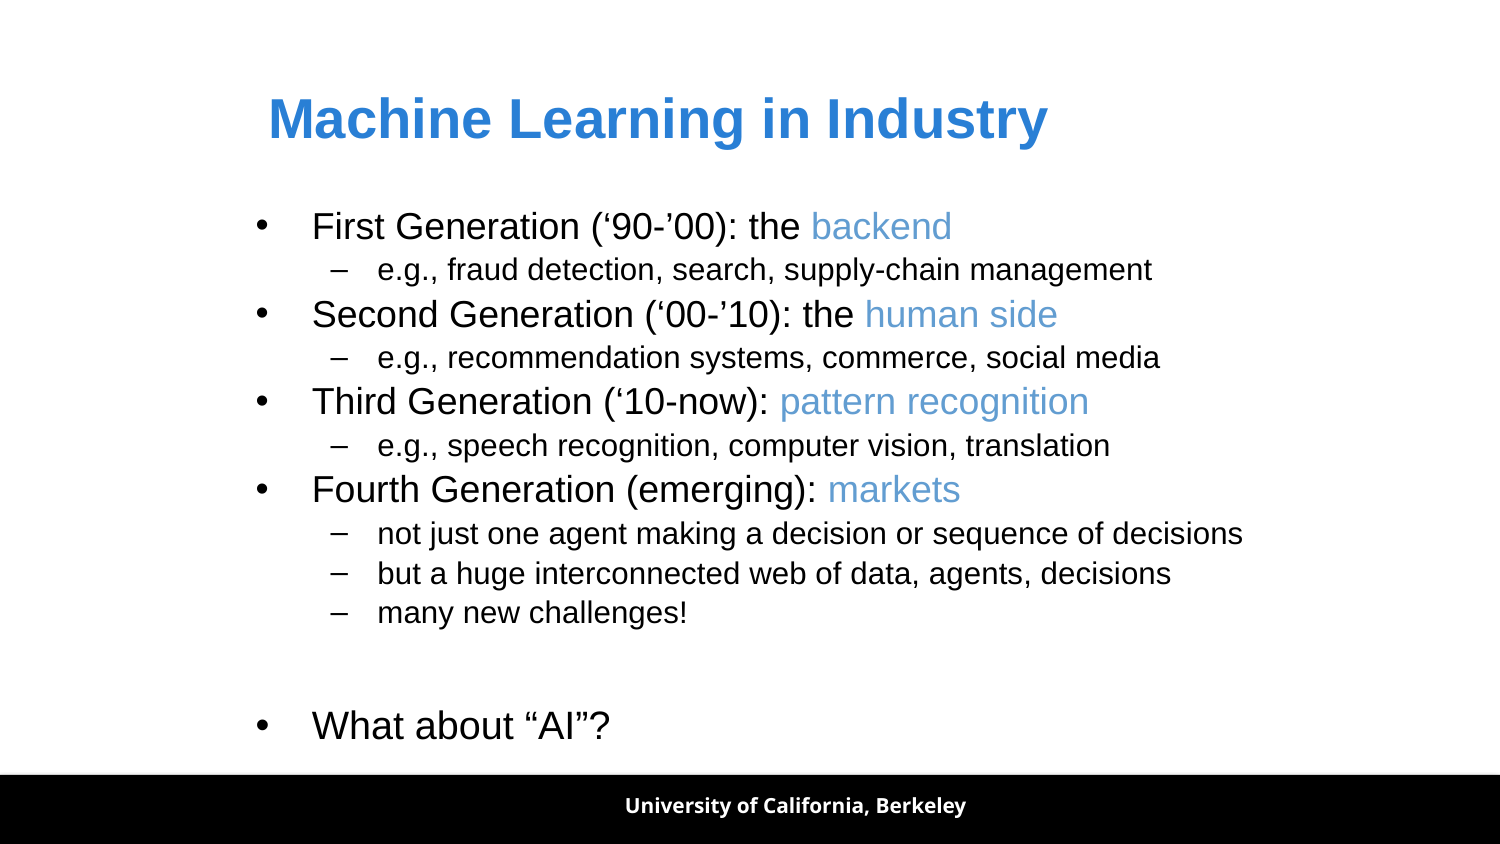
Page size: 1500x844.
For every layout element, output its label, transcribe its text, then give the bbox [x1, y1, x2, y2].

footer University of California, Berkeley [320, 785, 1271, 838]
title Machine Learning in Industry [253, 45, 1266, 186]
list First Generation (‘90-’00): the backend e.g., fraud detection, search, supply-chain management Second Generation (‘00-’10): the human side e.g., recommendation systems, commerce, social media Third Generation (‘10-now): pattern recognition e.g., speech recognition, computer vision, translation Fourth Generation (emerging): markets not just one agent making a decision or sequence of decisions but a huge interconnected web of data, agents, decisions many new challenges! What about “AI”? [240, 199, 1271, 758]
